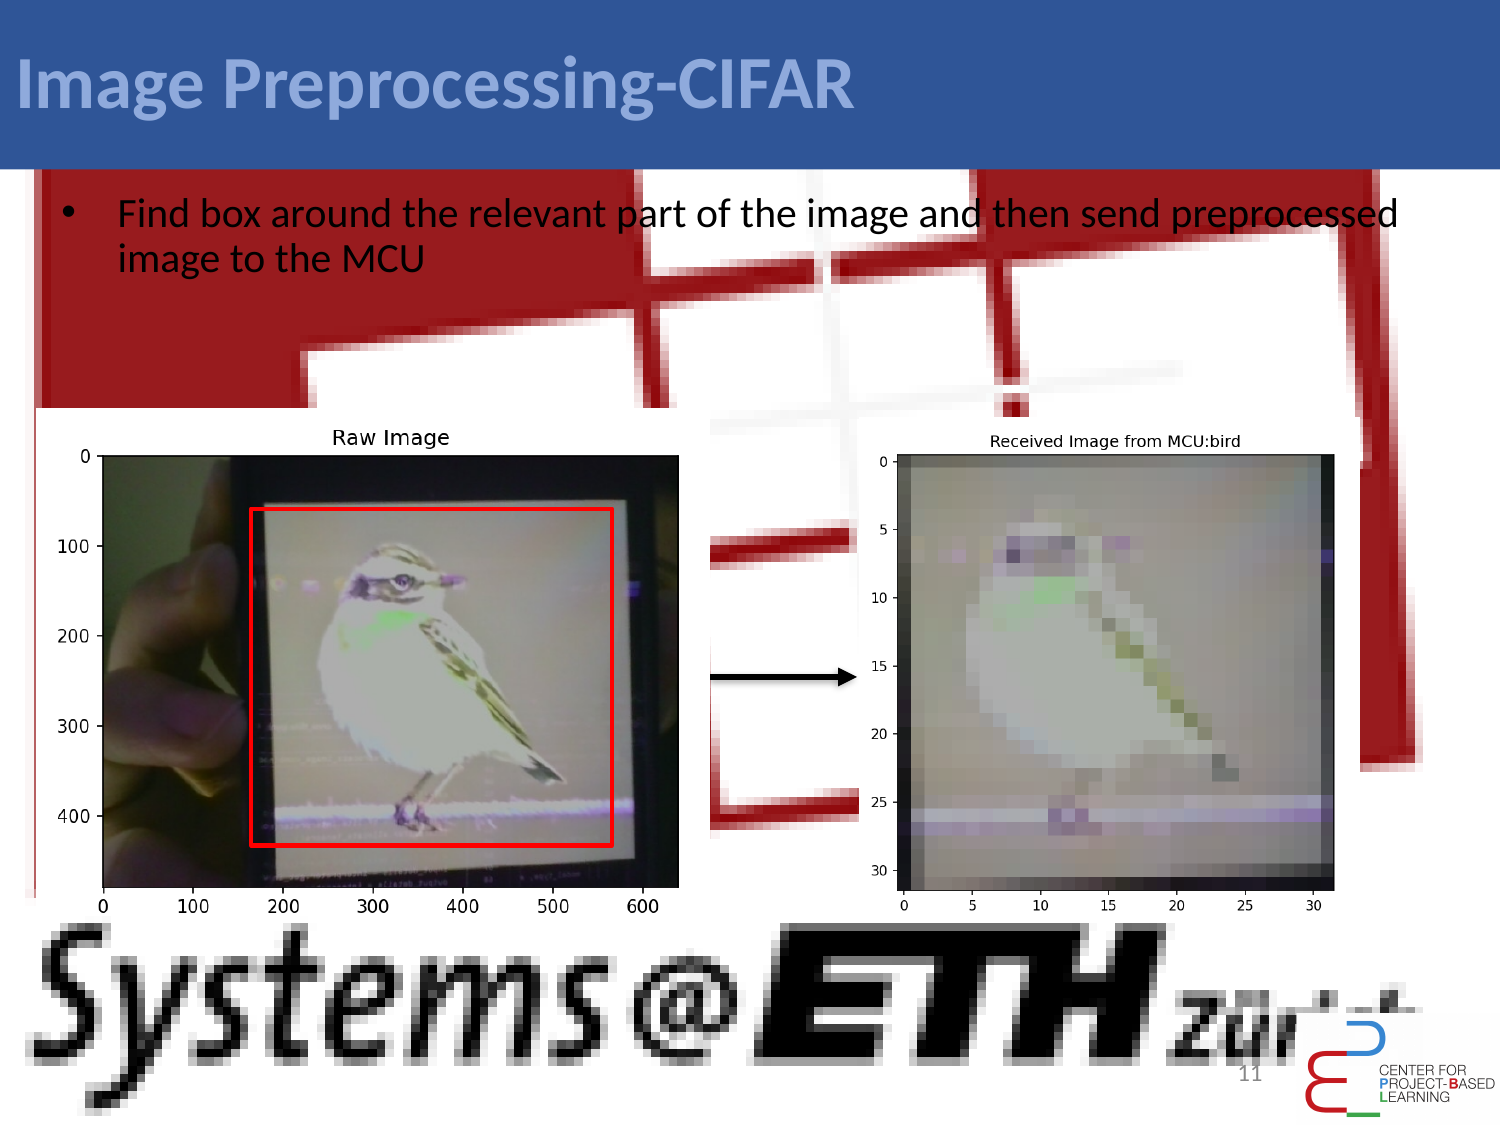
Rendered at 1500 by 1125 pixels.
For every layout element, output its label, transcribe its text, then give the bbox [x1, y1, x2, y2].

list Find box around the relevant part of the image and then send preprocessed image to the MCU [27, 183, 1473, 315]
slide_number 11 [992, 1041, 1278, 1102]
picture [0, 170, 1500, 1125]
title Image Preprocessing-CIFAR [0, 0, 1500, 170]
